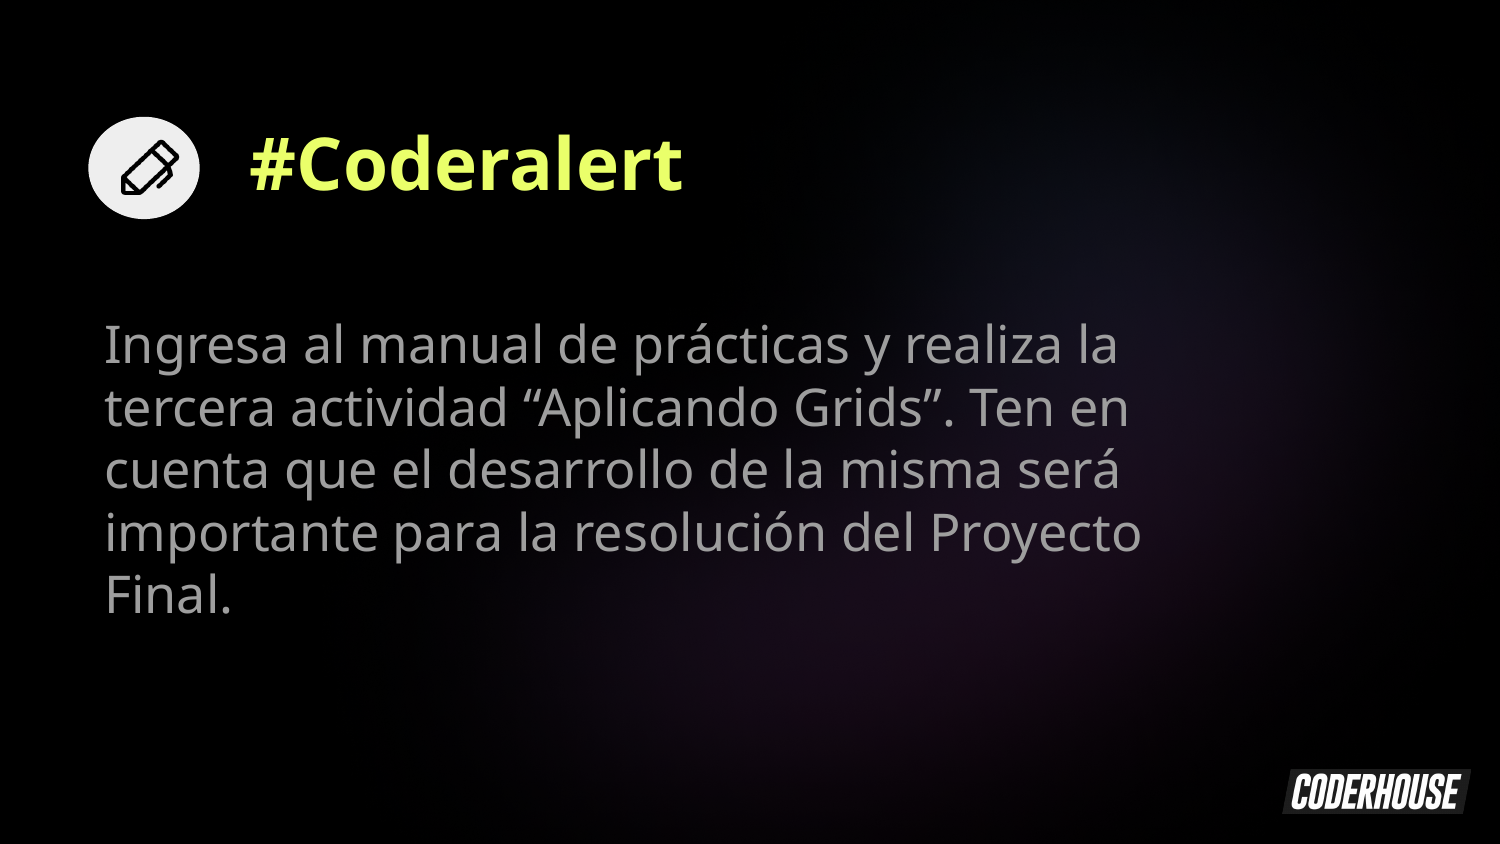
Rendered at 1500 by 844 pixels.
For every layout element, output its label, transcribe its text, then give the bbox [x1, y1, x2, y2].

text_box #Coderalert [234, 112, 1411, 222]
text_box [88, 117, 200, 219]
text_box Ingresa al manual de prácticas y realiza la tercera actividad “Aplicando Grids”. Ten en cuenta que el desarrollo de la misma será importante para la resolución del Proyecto Final. [89, 296, 1266, 640]
picture [0, 0, 1500, 844]
